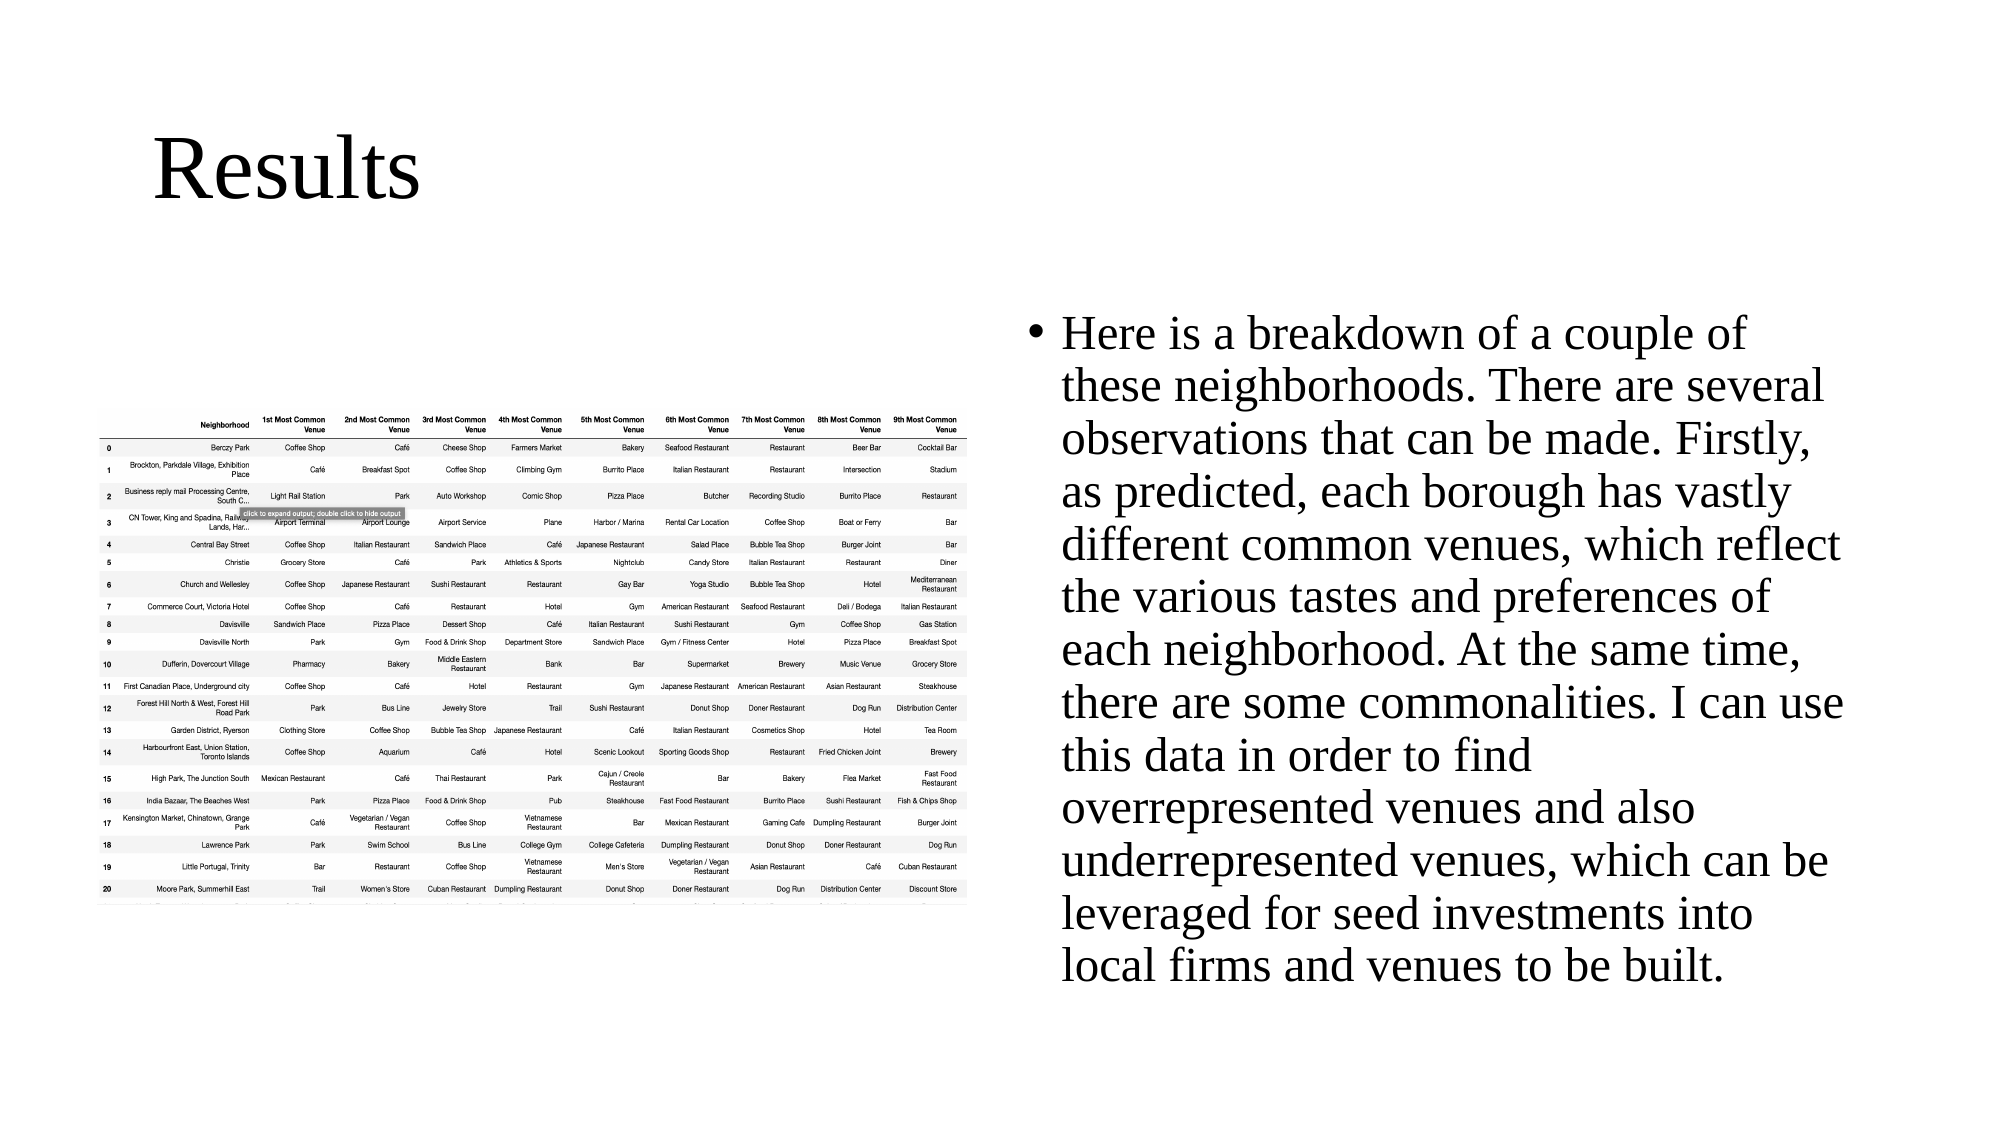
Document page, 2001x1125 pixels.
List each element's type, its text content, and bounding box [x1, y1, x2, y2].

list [97, 408, 967, 905]
title Results [137, 59, 1863, 278]
list Here is a breakdown of a couple of these neighborhoods. There are several observations that can be made. Firstly, as predicted, each borough has vastly different common venues, which reflect the various tastes and preferences of each neighborhood. At the same time, there are some commonalities. I can use this data in order to find overrepresented venues and also underrepresented venues, which can be leveraged for seed investments into local firms and venues to be built. [1012, 299, 1863, 1014]
